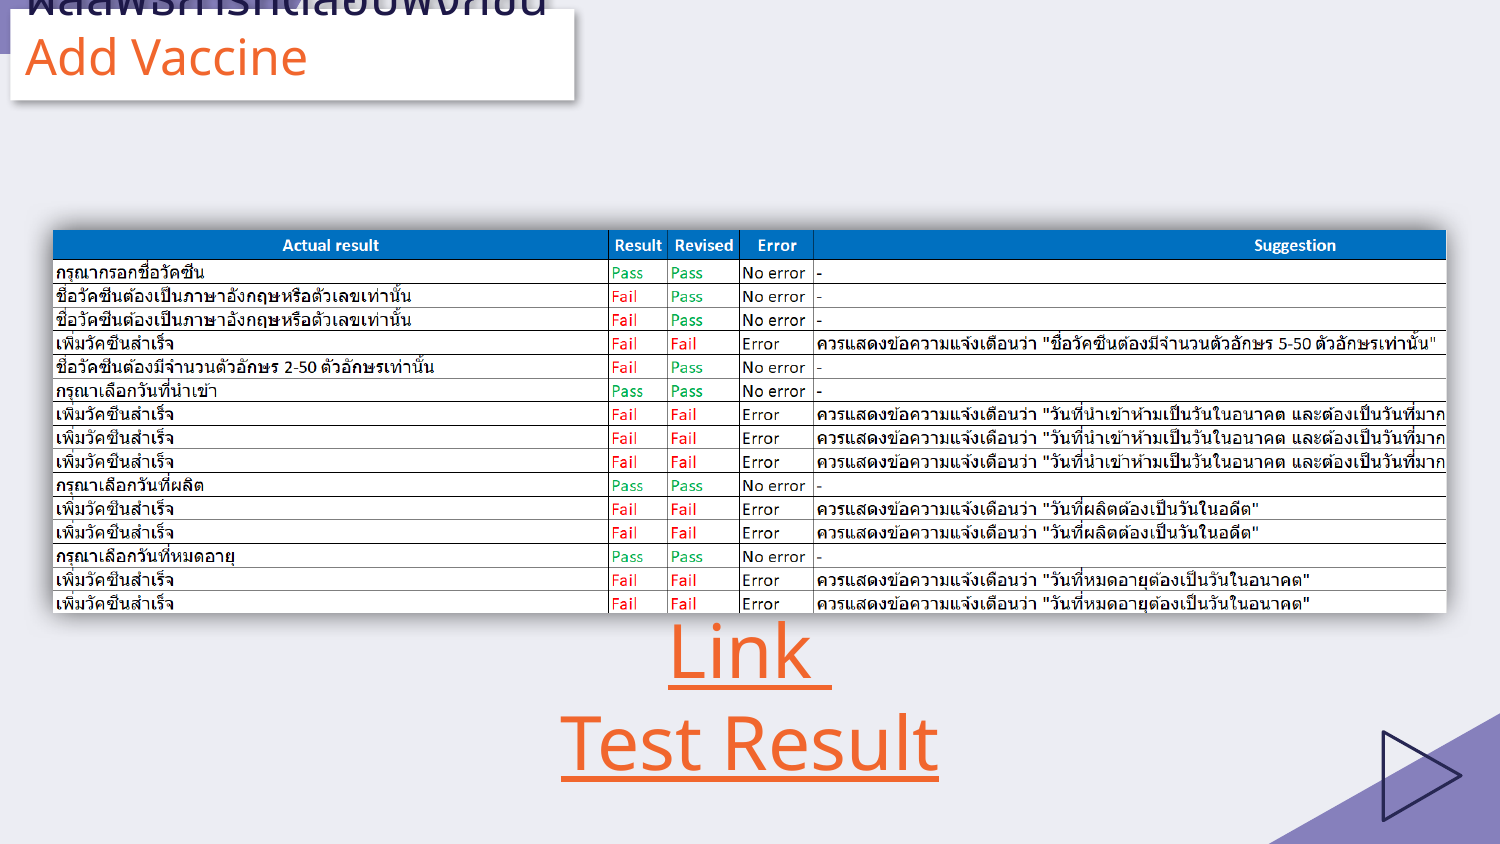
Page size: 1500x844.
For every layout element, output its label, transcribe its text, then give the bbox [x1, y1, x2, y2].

text_box Link Test Result [545, 705, 955, 805]
title ผลลัพธ์การทดสอบฟังก์ชัน Add Vaccine [8, 7, 577, 102]
picture [53, 230, 1447, 613]
